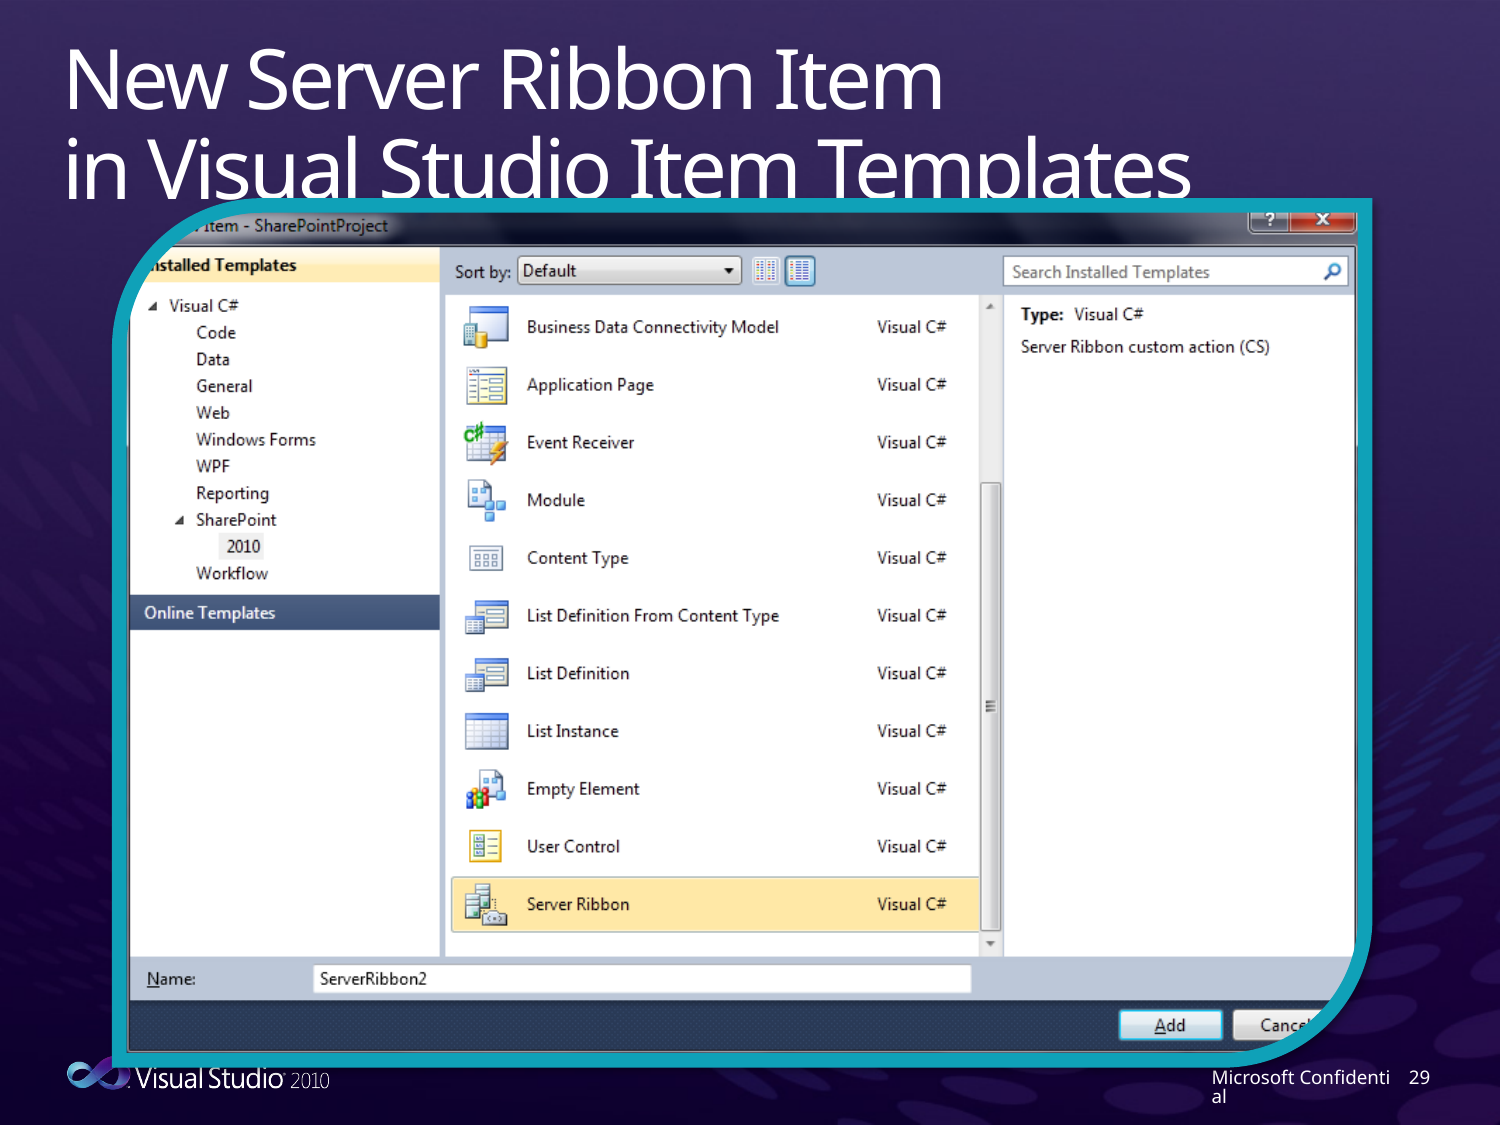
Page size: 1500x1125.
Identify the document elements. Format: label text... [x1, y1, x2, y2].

footer Microsoft Confidential [1211, 1031, 1397, 1092]
picture [0, 0, 1500, 1125]
title New Server Ribbon Item in Visual Studio Item Templates [62, 37, 1438, 220]
slide_number 29 [1408, 1031, 1467, 1092]
